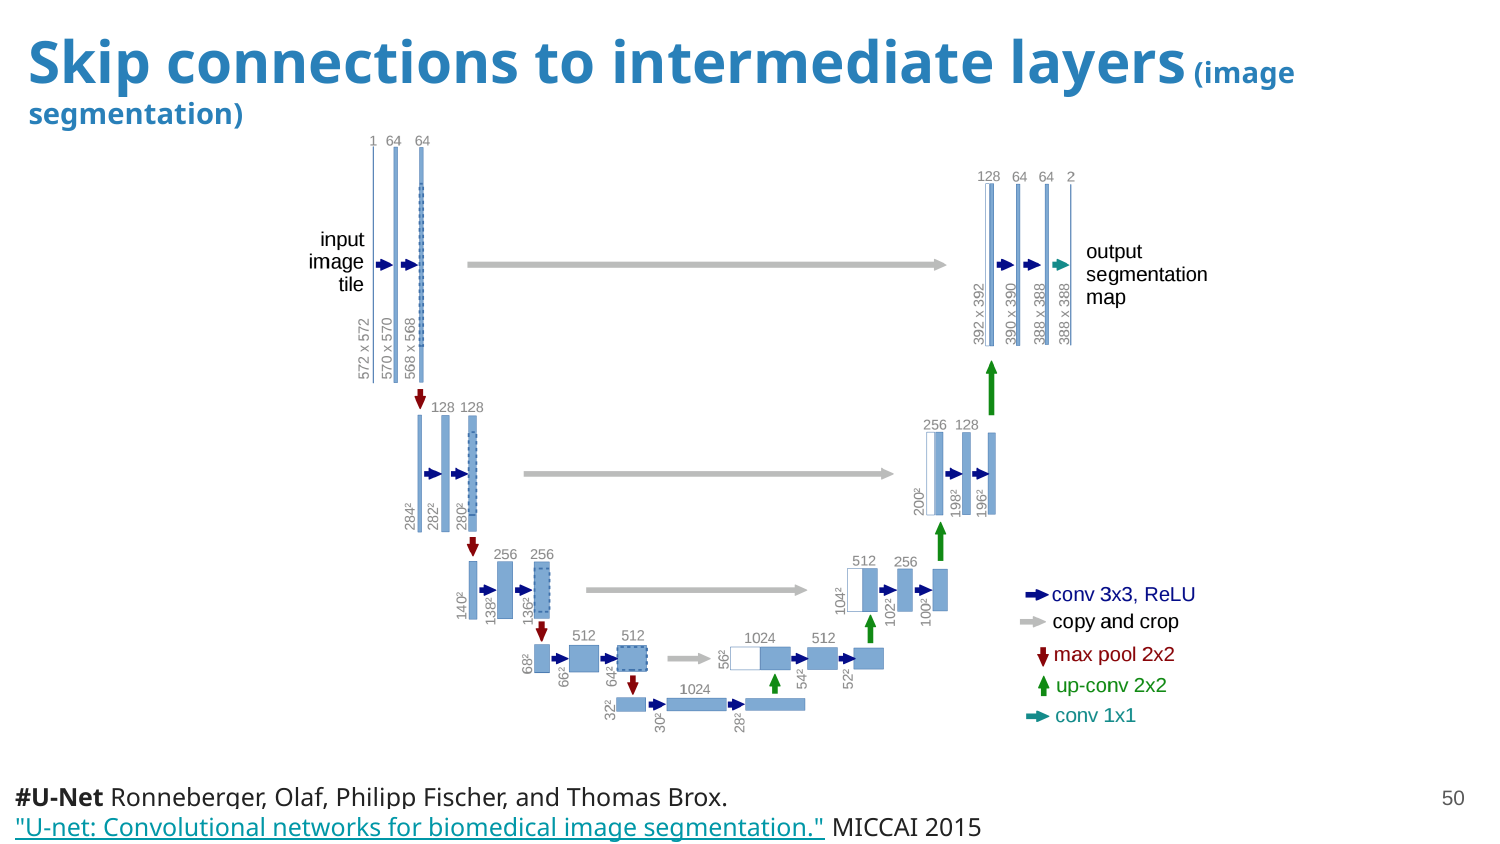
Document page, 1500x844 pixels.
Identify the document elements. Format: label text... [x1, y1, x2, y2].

picture [292, 127, 1215, 742]
slide_number ‹#› [1389, 764, 1480, 830]
title Skip connections to intermediate layers (image segmentation) [13, 10, 1492, 105]
text_box #U-Net Ronneberger, Olaf, Philipp Fischer, and Thomas Brox. "U-net: Convolutional networks for biomedical image segmentation." MICCAI 2015 [0, 766, 1447, 814]
